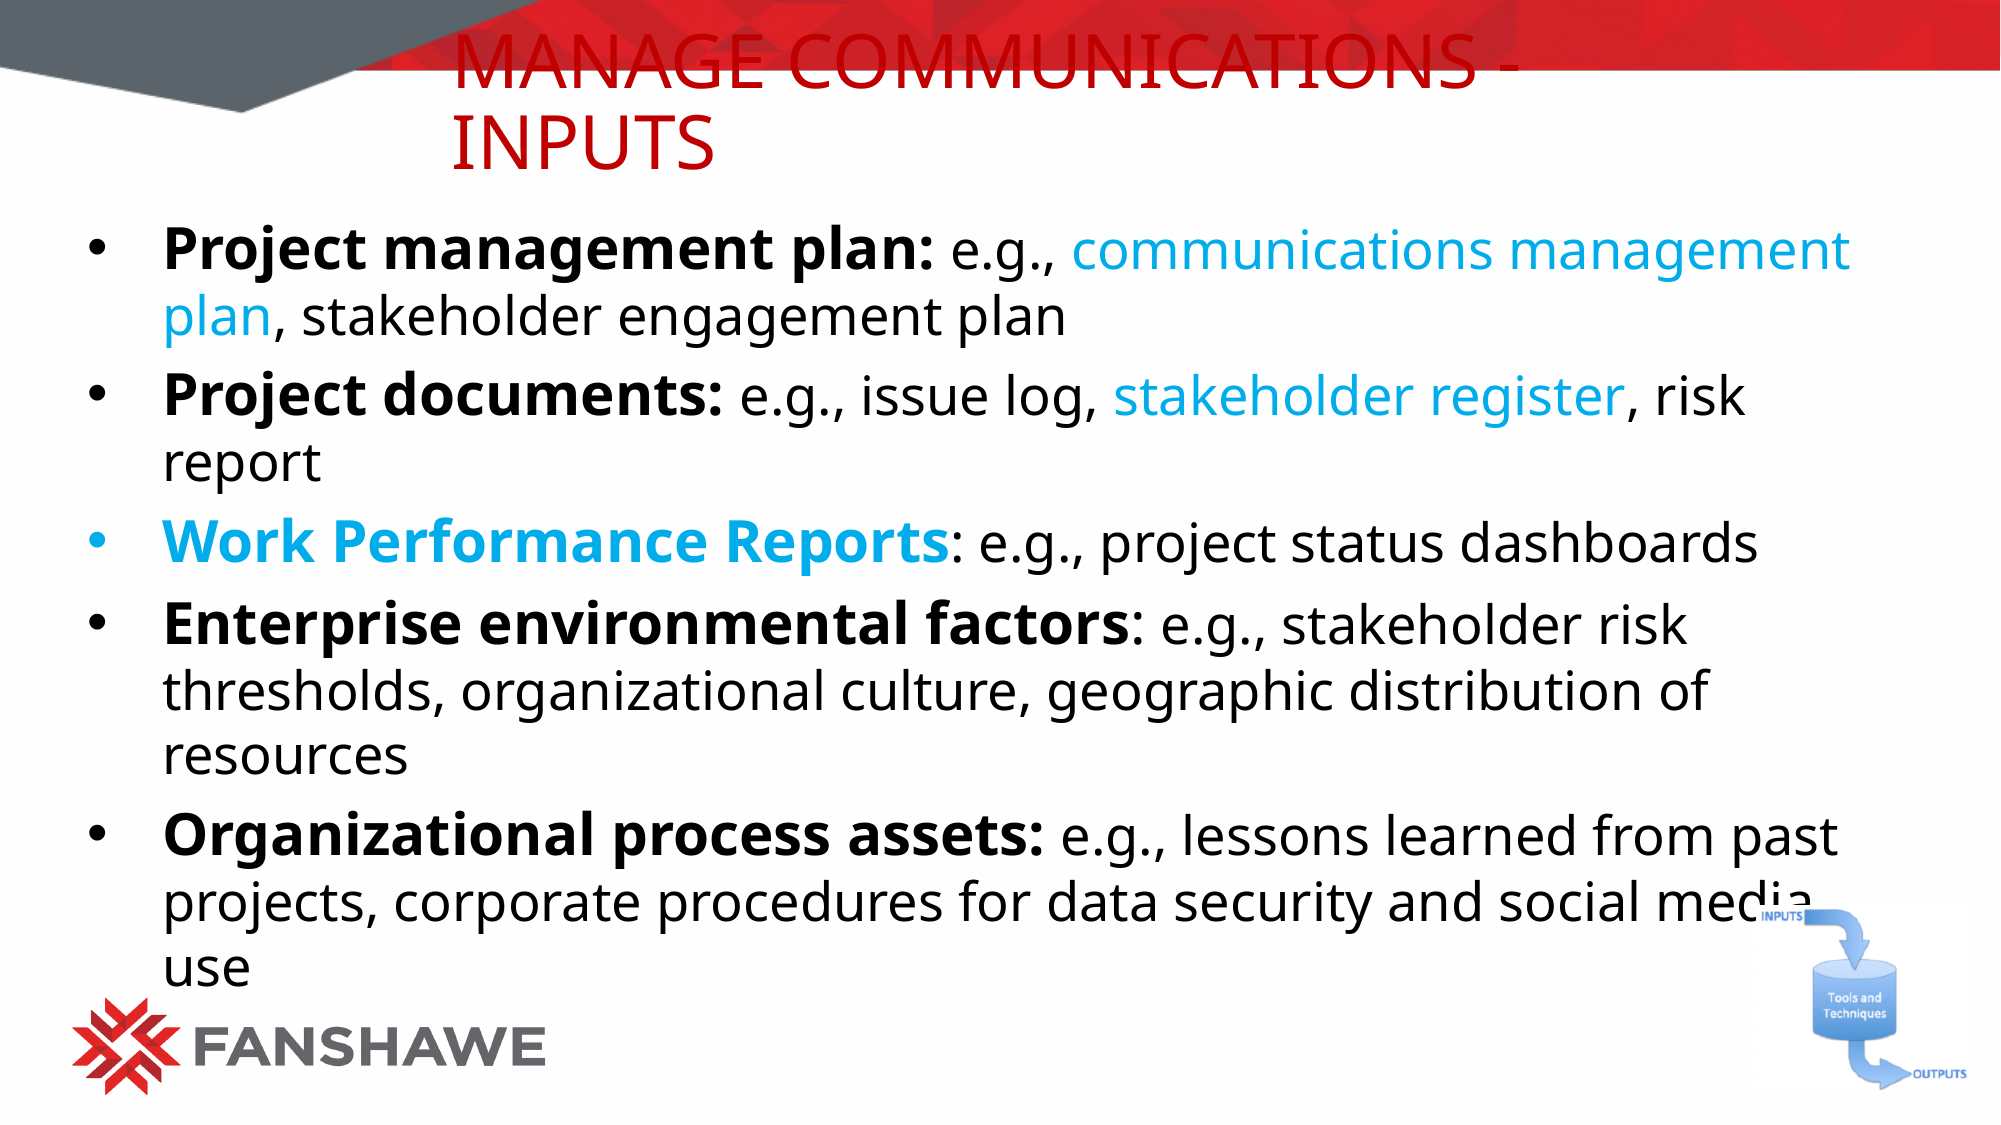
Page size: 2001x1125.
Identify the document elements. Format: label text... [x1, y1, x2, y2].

title Manage communications - Inputs [451, 54, 1715, 186]
list Project management plan: e.g., communications management plan, stakeholder engagement plan Project documents: e.g., issue log, stakeholder register, risk report Work Performance Reports: e.g., project status dashboards Enterprise environmental factors: e.g., stakeholder risk thresholds, organizational culture, geographic distribution of resources Organizational process assets: e.g., lessons learned from past projects, corporate procedures for data security and social media use [71, 203, 1899, 980]
picture [0, 0, 2001, 1125]
